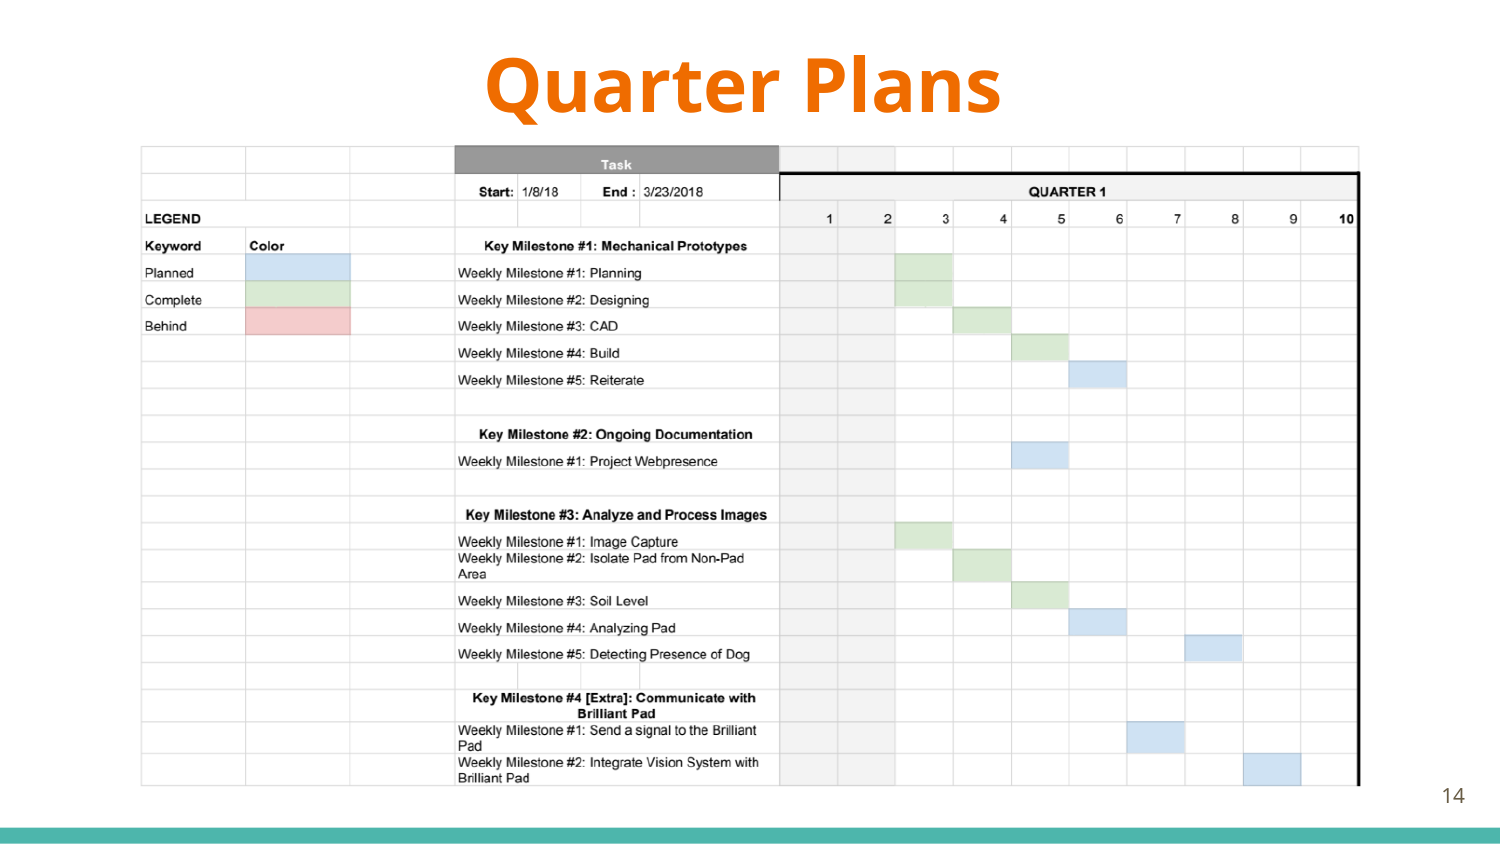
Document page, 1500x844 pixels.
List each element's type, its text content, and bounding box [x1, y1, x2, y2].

title Quarter Plans [44, 22, 1443, 139]
slide_number ‹#› [1389, 764, 1480, 830]
picture [133, 138, 1367, 794]
